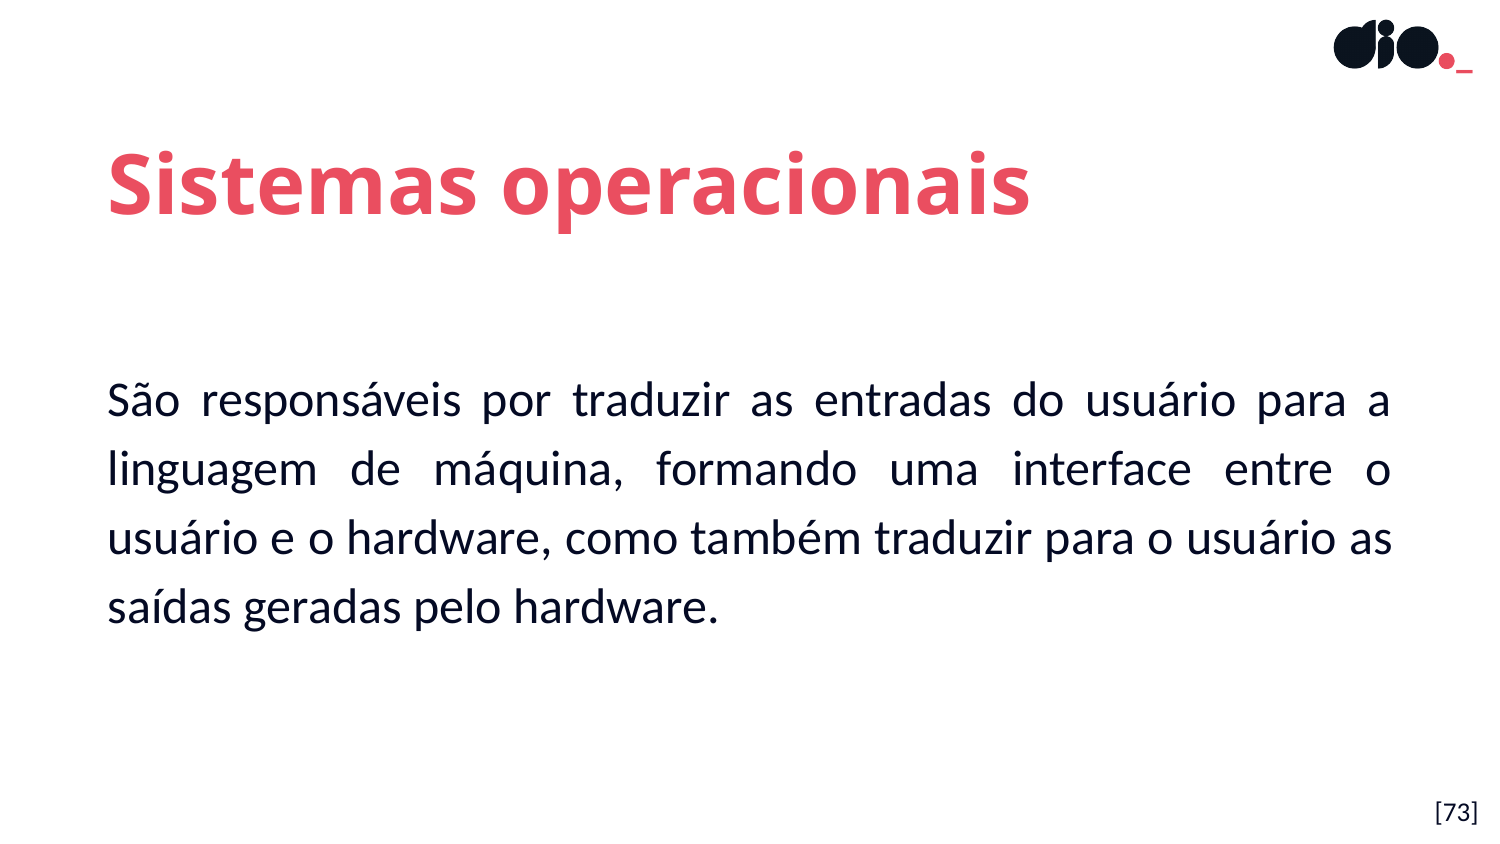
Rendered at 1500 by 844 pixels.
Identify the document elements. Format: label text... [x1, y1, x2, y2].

slide_number [73] [1403, 779, 1494, 844]
text_box São responsáveis por traduzir as entradas do usuário para a linguagem de máquina, formando uma interface entre o usuário e o hardware, como também traduzir para o usuário as saídas geradas pelo hardware. [92, 243, 1408, 749]
picture [1333, 19, 1473, 74]
text_box Sistemas operacionais [92, 104, 1408, 243]
